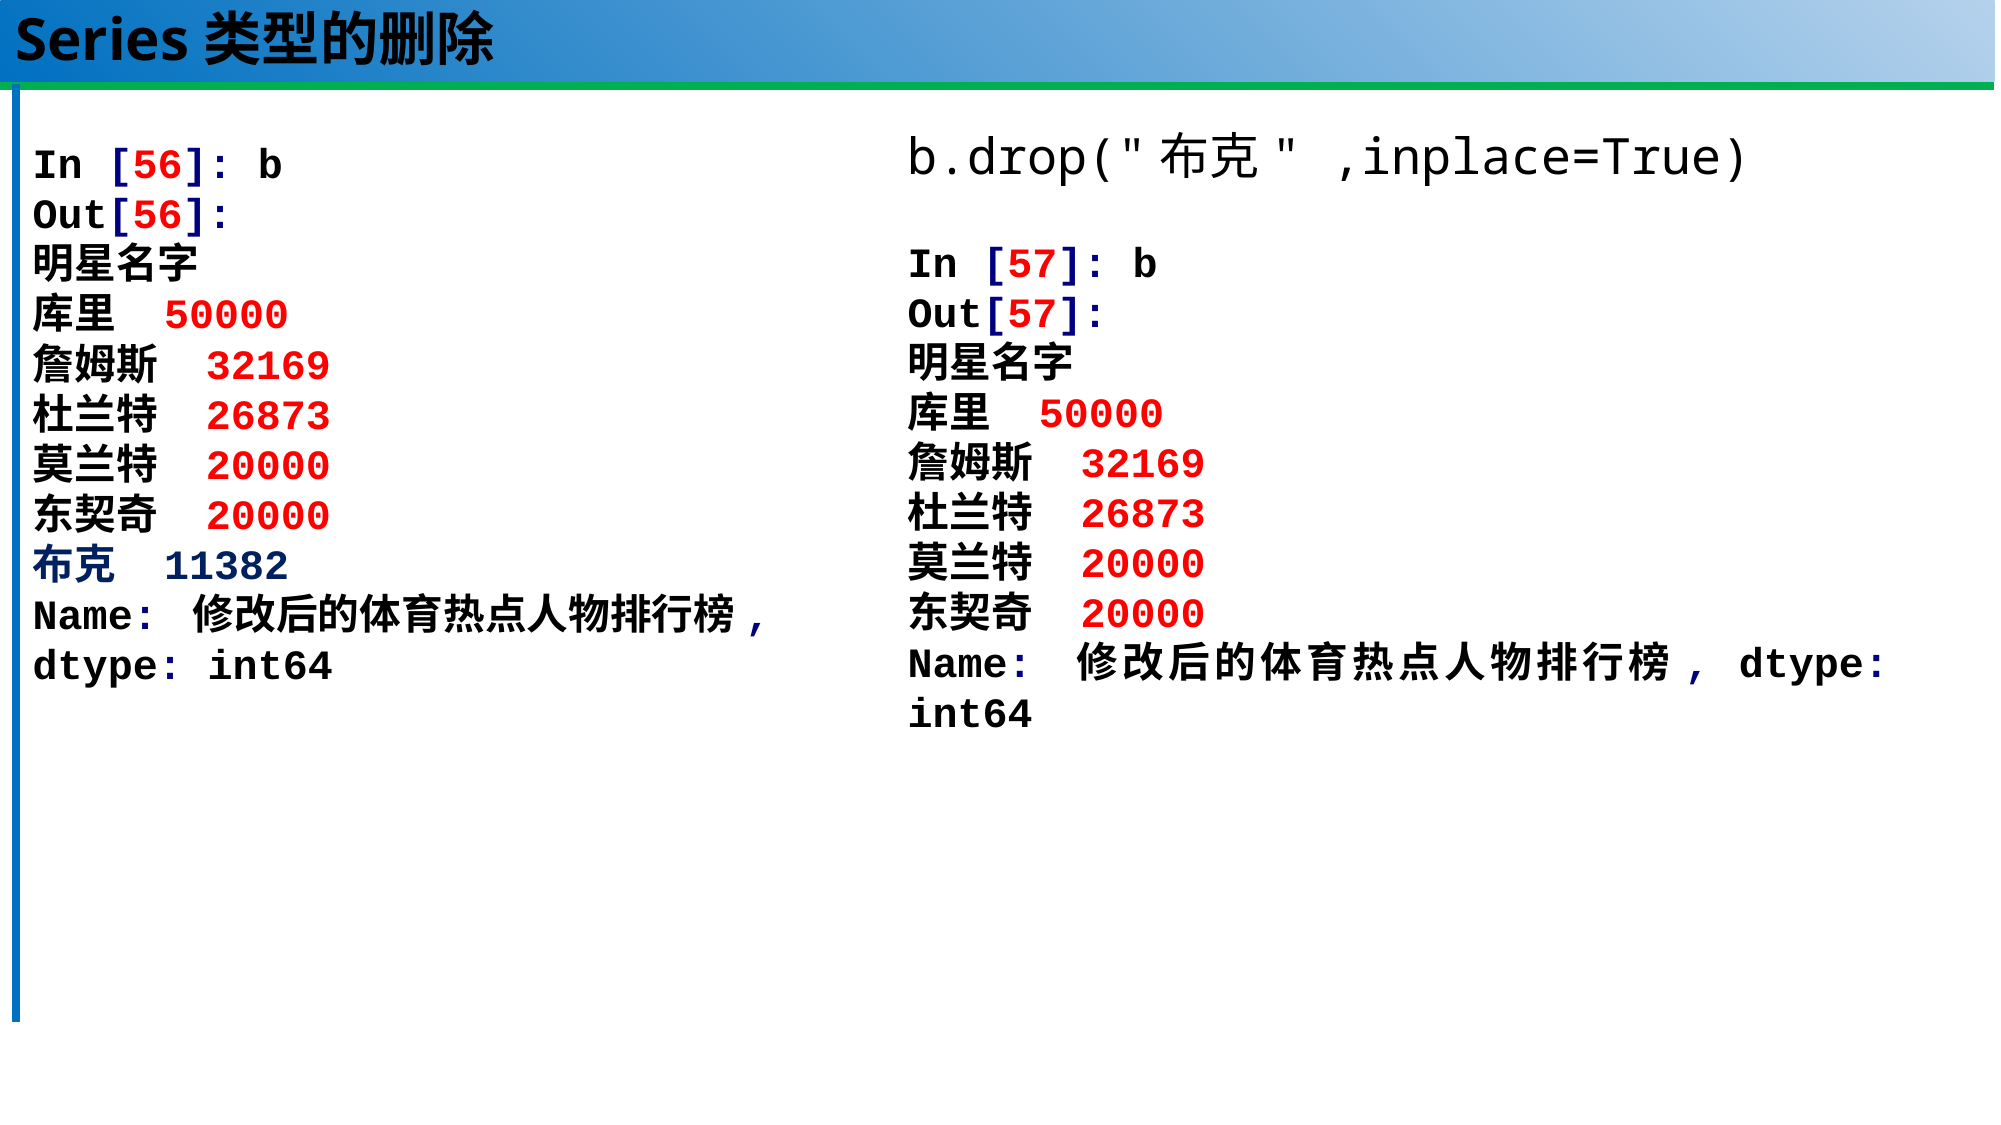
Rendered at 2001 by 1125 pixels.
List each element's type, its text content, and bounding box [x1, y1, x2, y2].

title Series类型的删除 [0, 0, 1995, 82]
text_box In [57]: b Out[57]: 明星名字 库里 50000 詹姆斯 32169 杜兰特 26873 莫兰特 20000 东契奇 20000 Name: 修改后的体育热点人物排行榜, dtype: int64 [892, 228, 1904, 744]
text_box b.drop("布克" ,inplace=True) [892, 117, 1904, 193]
text_box In [56]: b Out[56]: 明星名字 库里 50000 詹姆斯 32169 杜兰特 26873 莫兰特 20000 东契奇 20000 布克 11382 Name: 修改后的体育热点人物排行榜, dtype: int64 [17, 129, 1029, 695]
